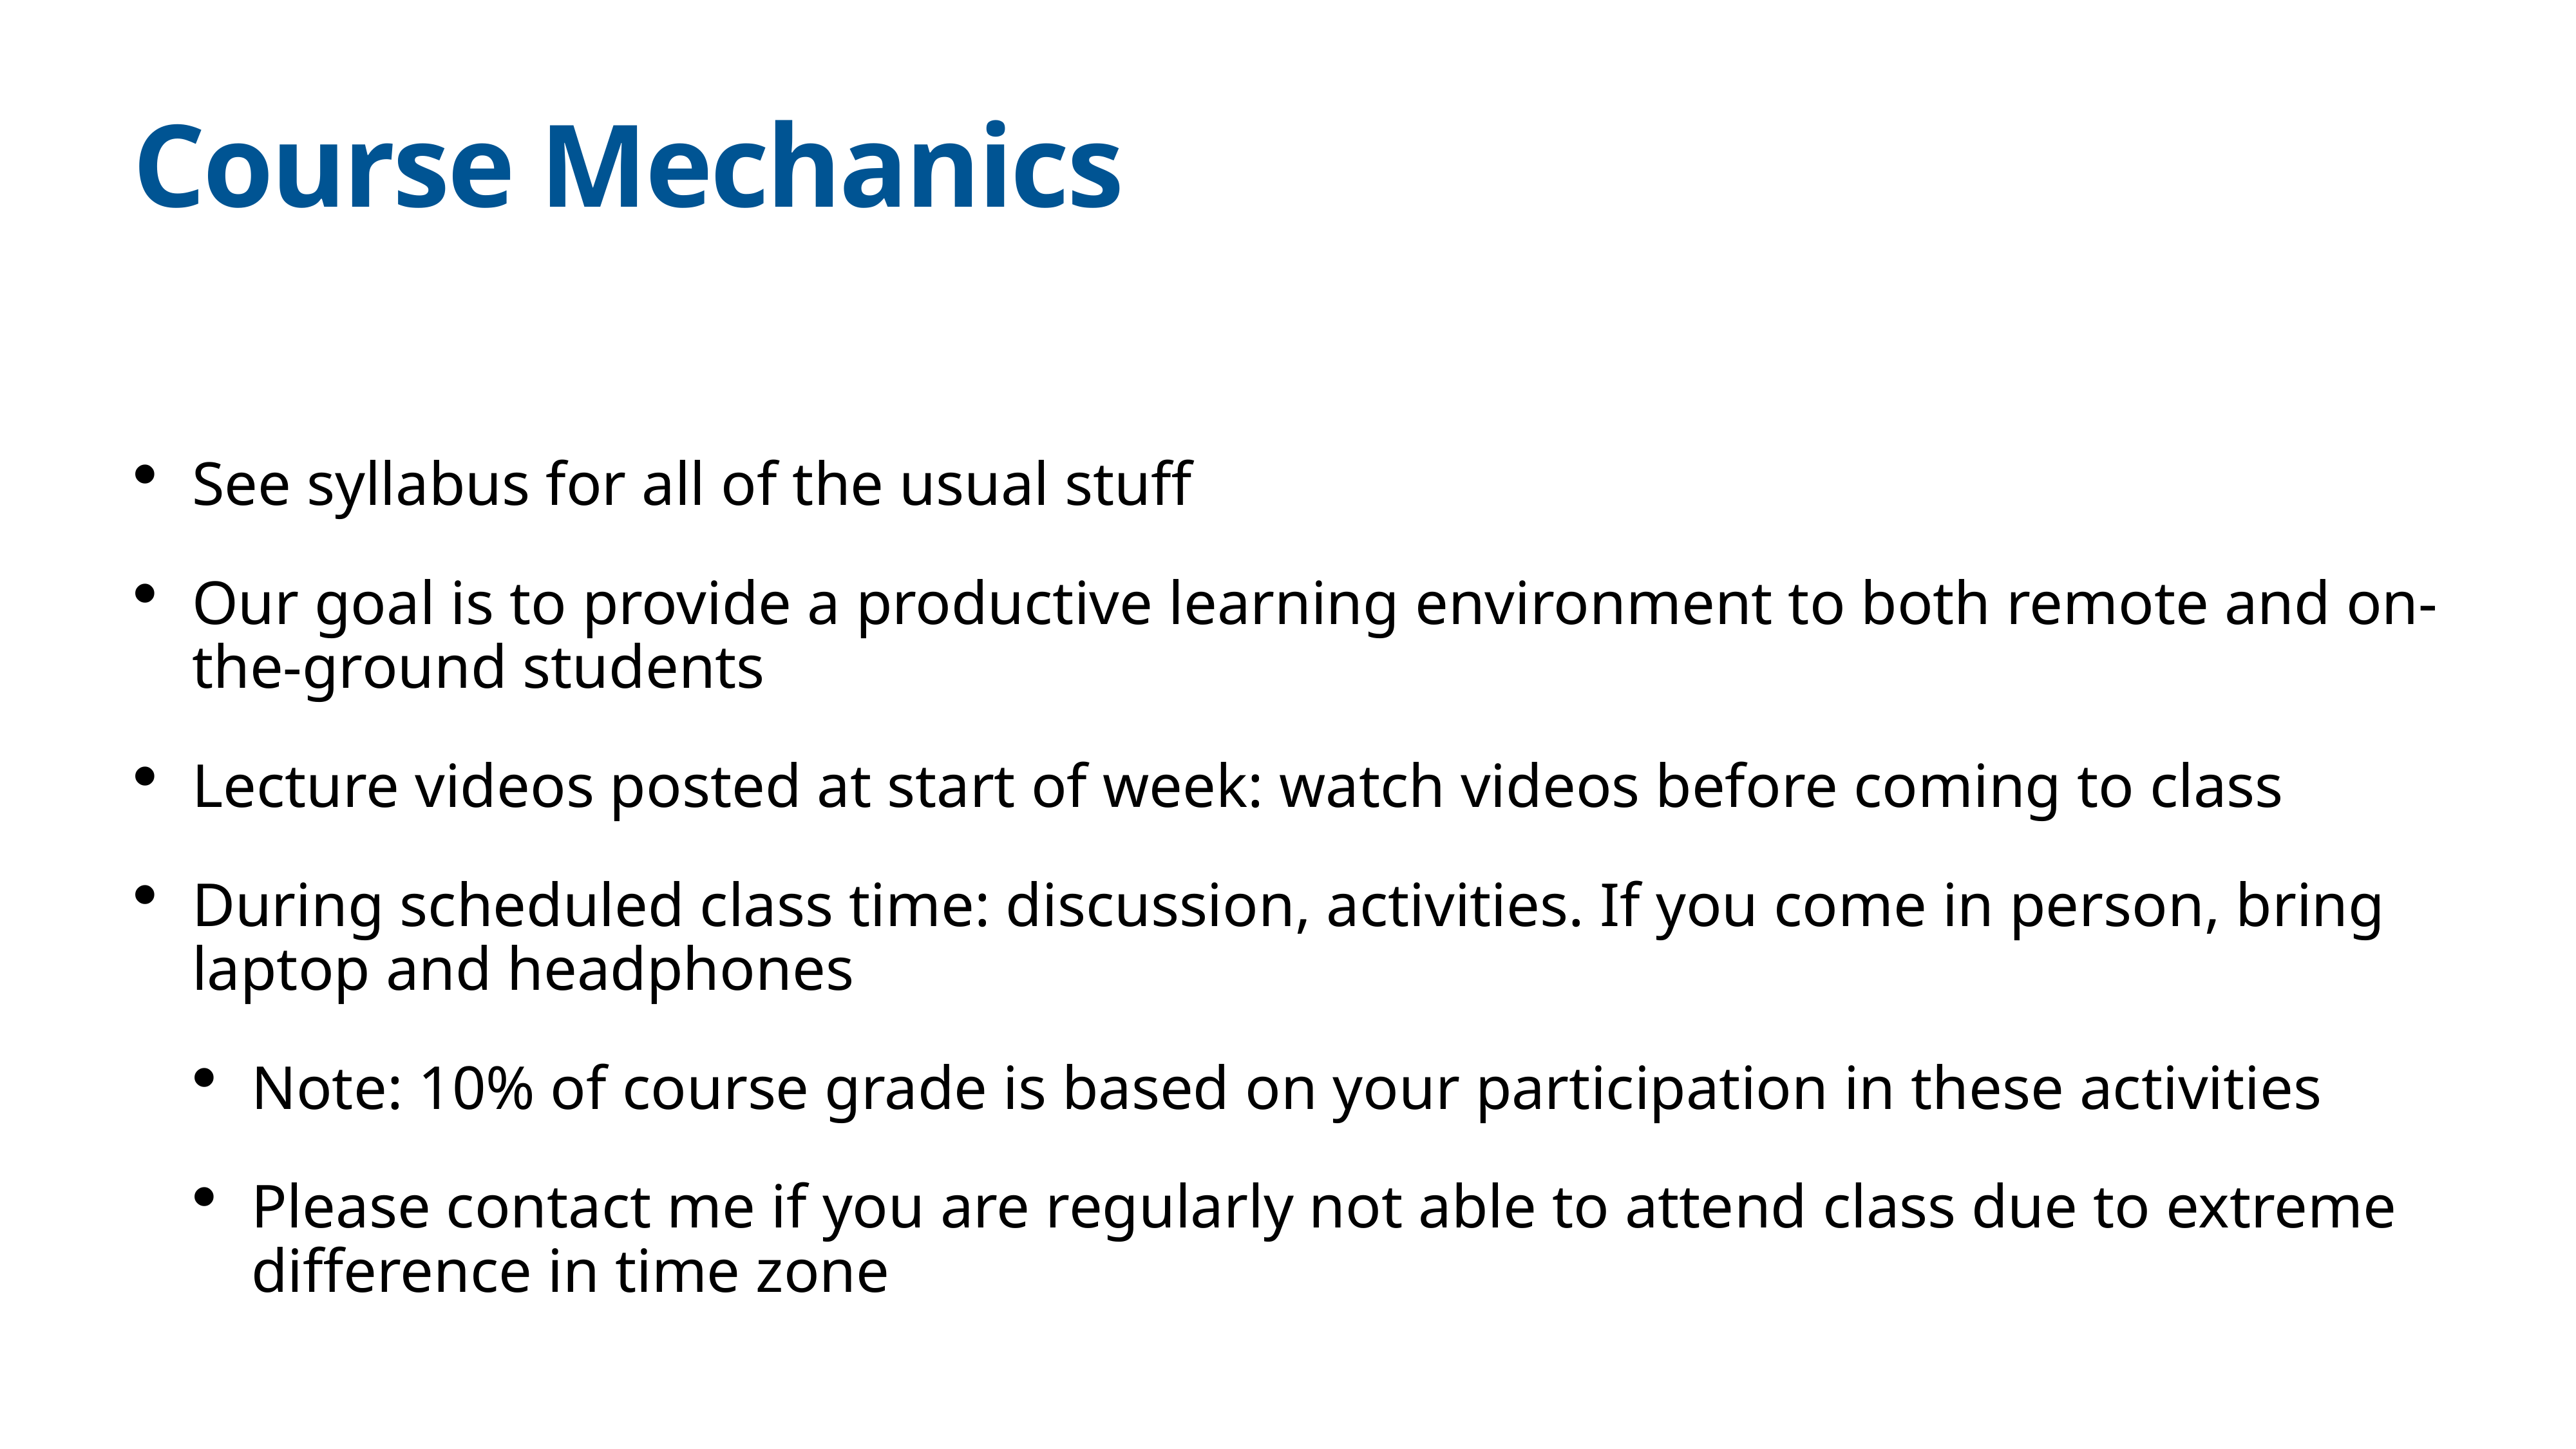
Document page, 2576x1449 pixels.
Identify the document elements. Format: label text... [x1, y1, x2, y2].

title Course Mechanics [127, 113, 2449, 266]
list See syllabus for all of the usual stuff Our goal is to provide a productive learning environment to both remote and on-the-ground students Lecture videos posted at start of week: watch videos before coming to class During scheduled class time: discussion, activities. If you come in person, bring laptop and headphones Note: 10% of course grade is based on your participation in these activities Please contact me if you are regularly not able to attend class due to extreme difference in time zone [127, 448, 2449, 1321]
